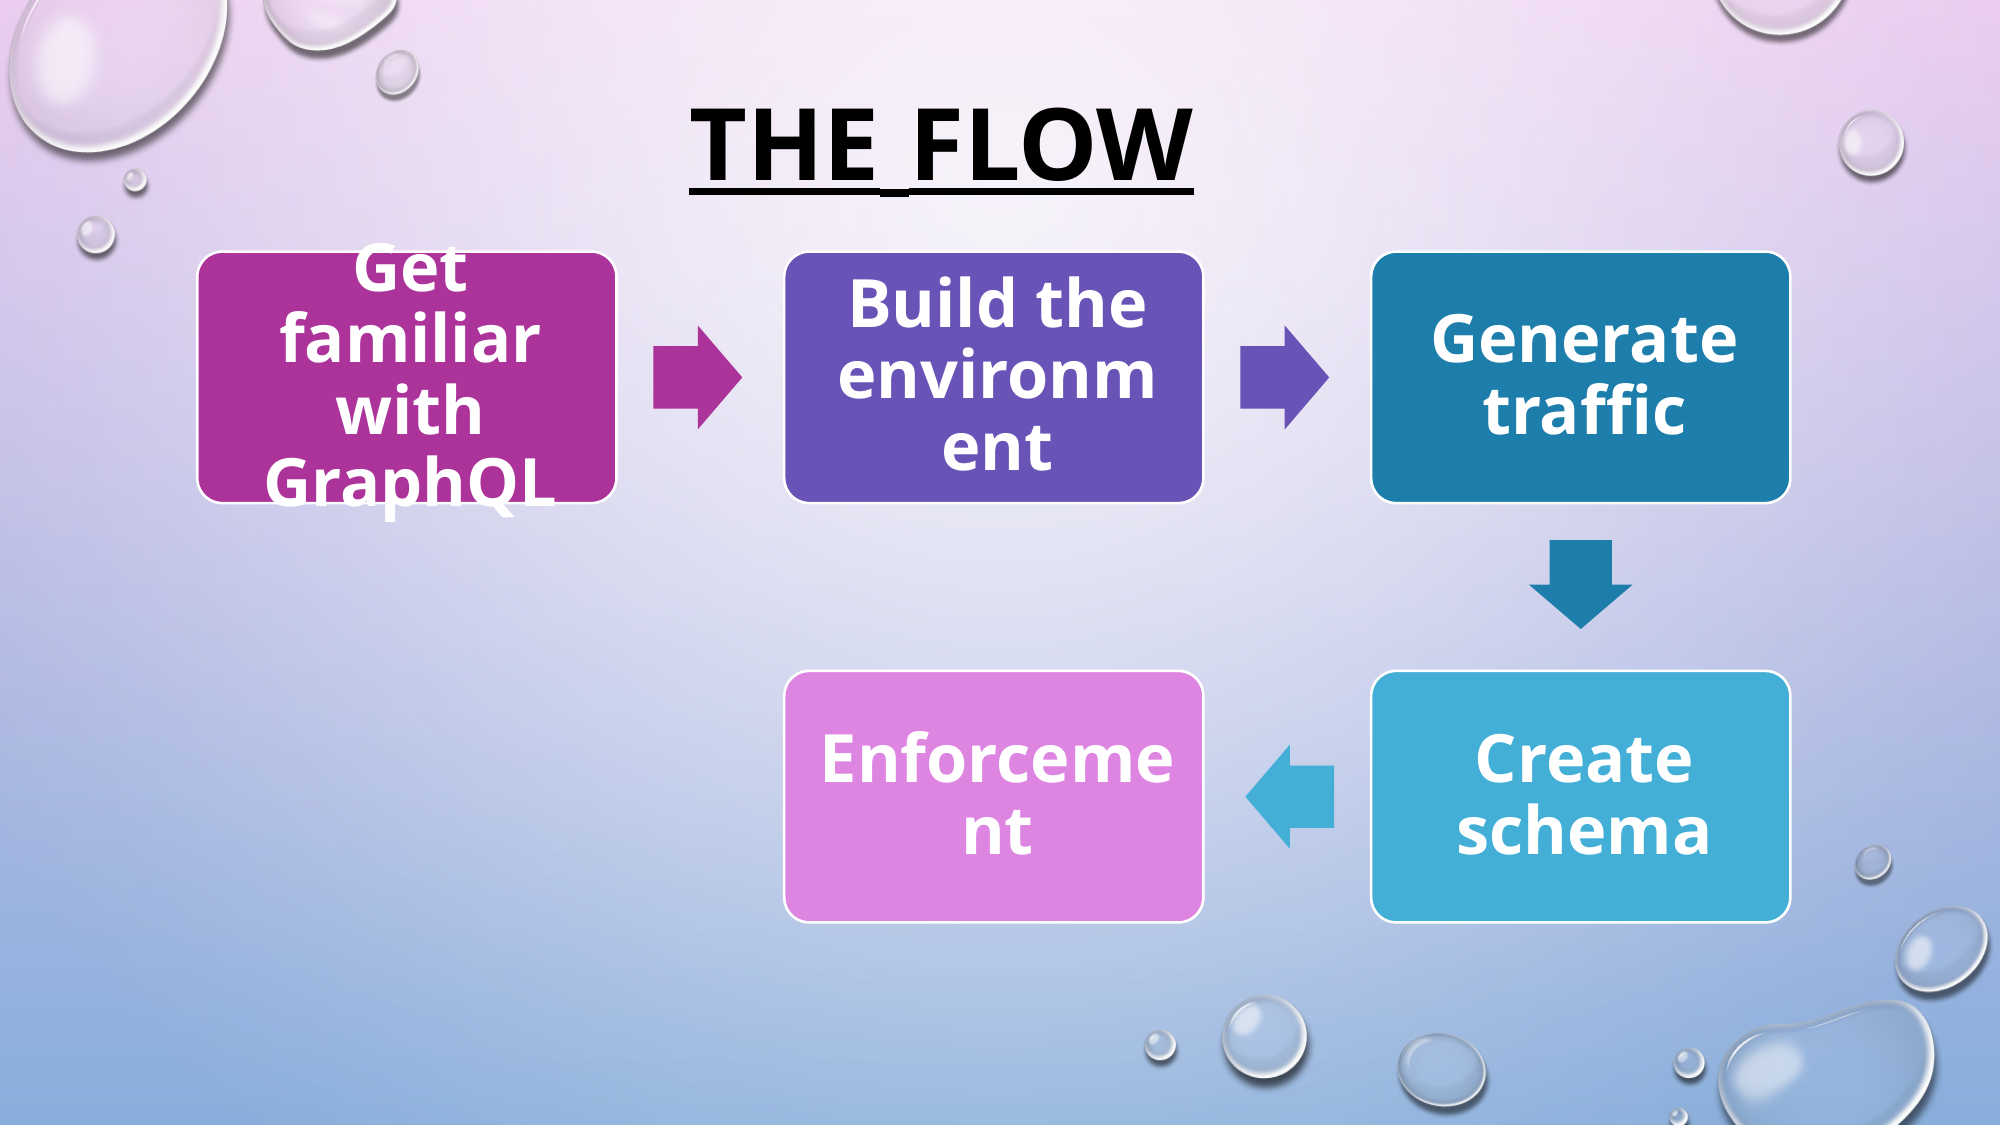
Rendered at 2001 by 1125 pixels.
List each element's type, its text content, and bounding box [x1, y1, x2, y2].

picture [0, 0, 2000, 1125]
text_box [195, 58, 1792, 1116]
title The FLOW [91, 58, 194, 230]
